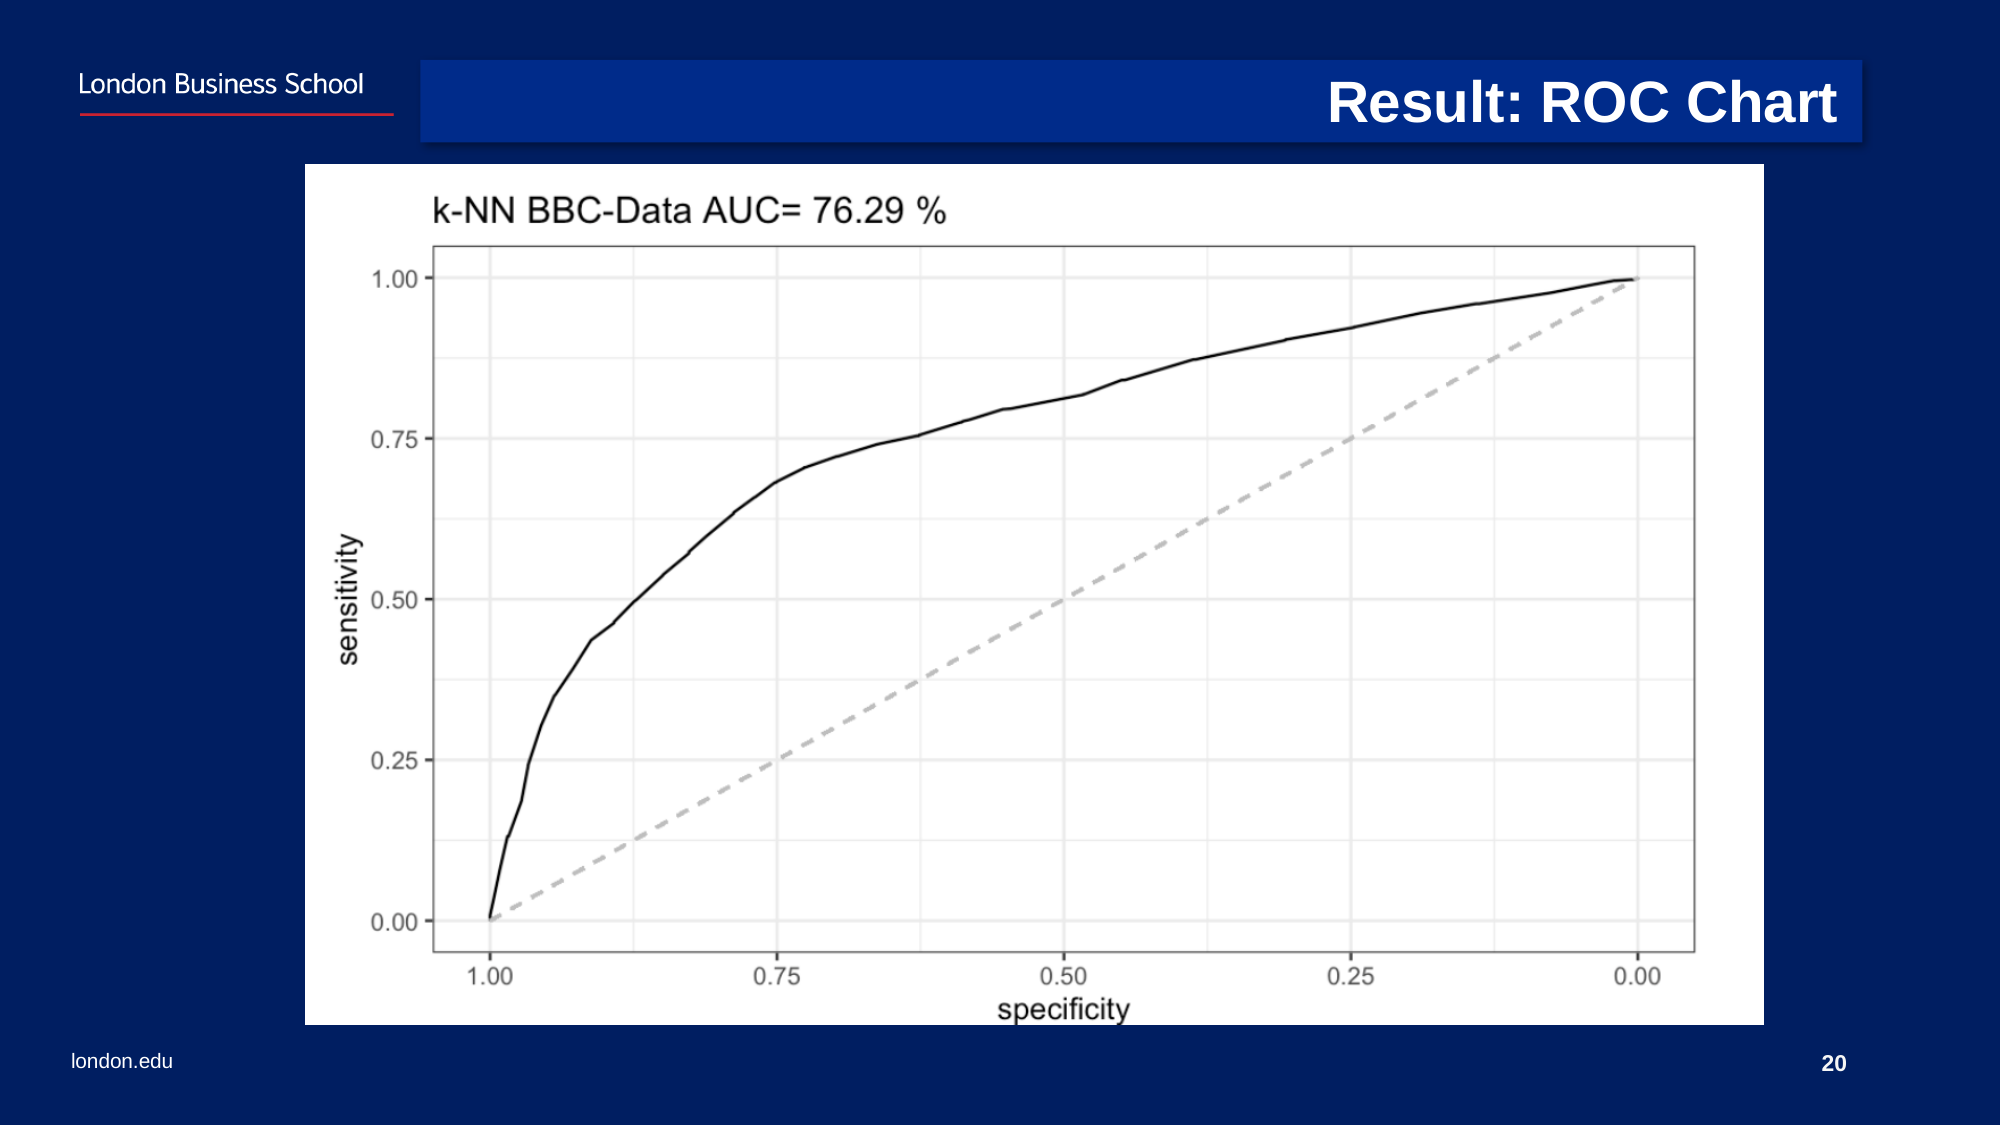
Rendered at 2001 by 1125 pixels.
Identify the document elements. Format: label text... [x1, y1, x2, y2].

title Result: ROC Chart [420, 59, 1863, 143]
picture [305, 164, 1764, 1025]
picture [66, 59, 394, 137]
